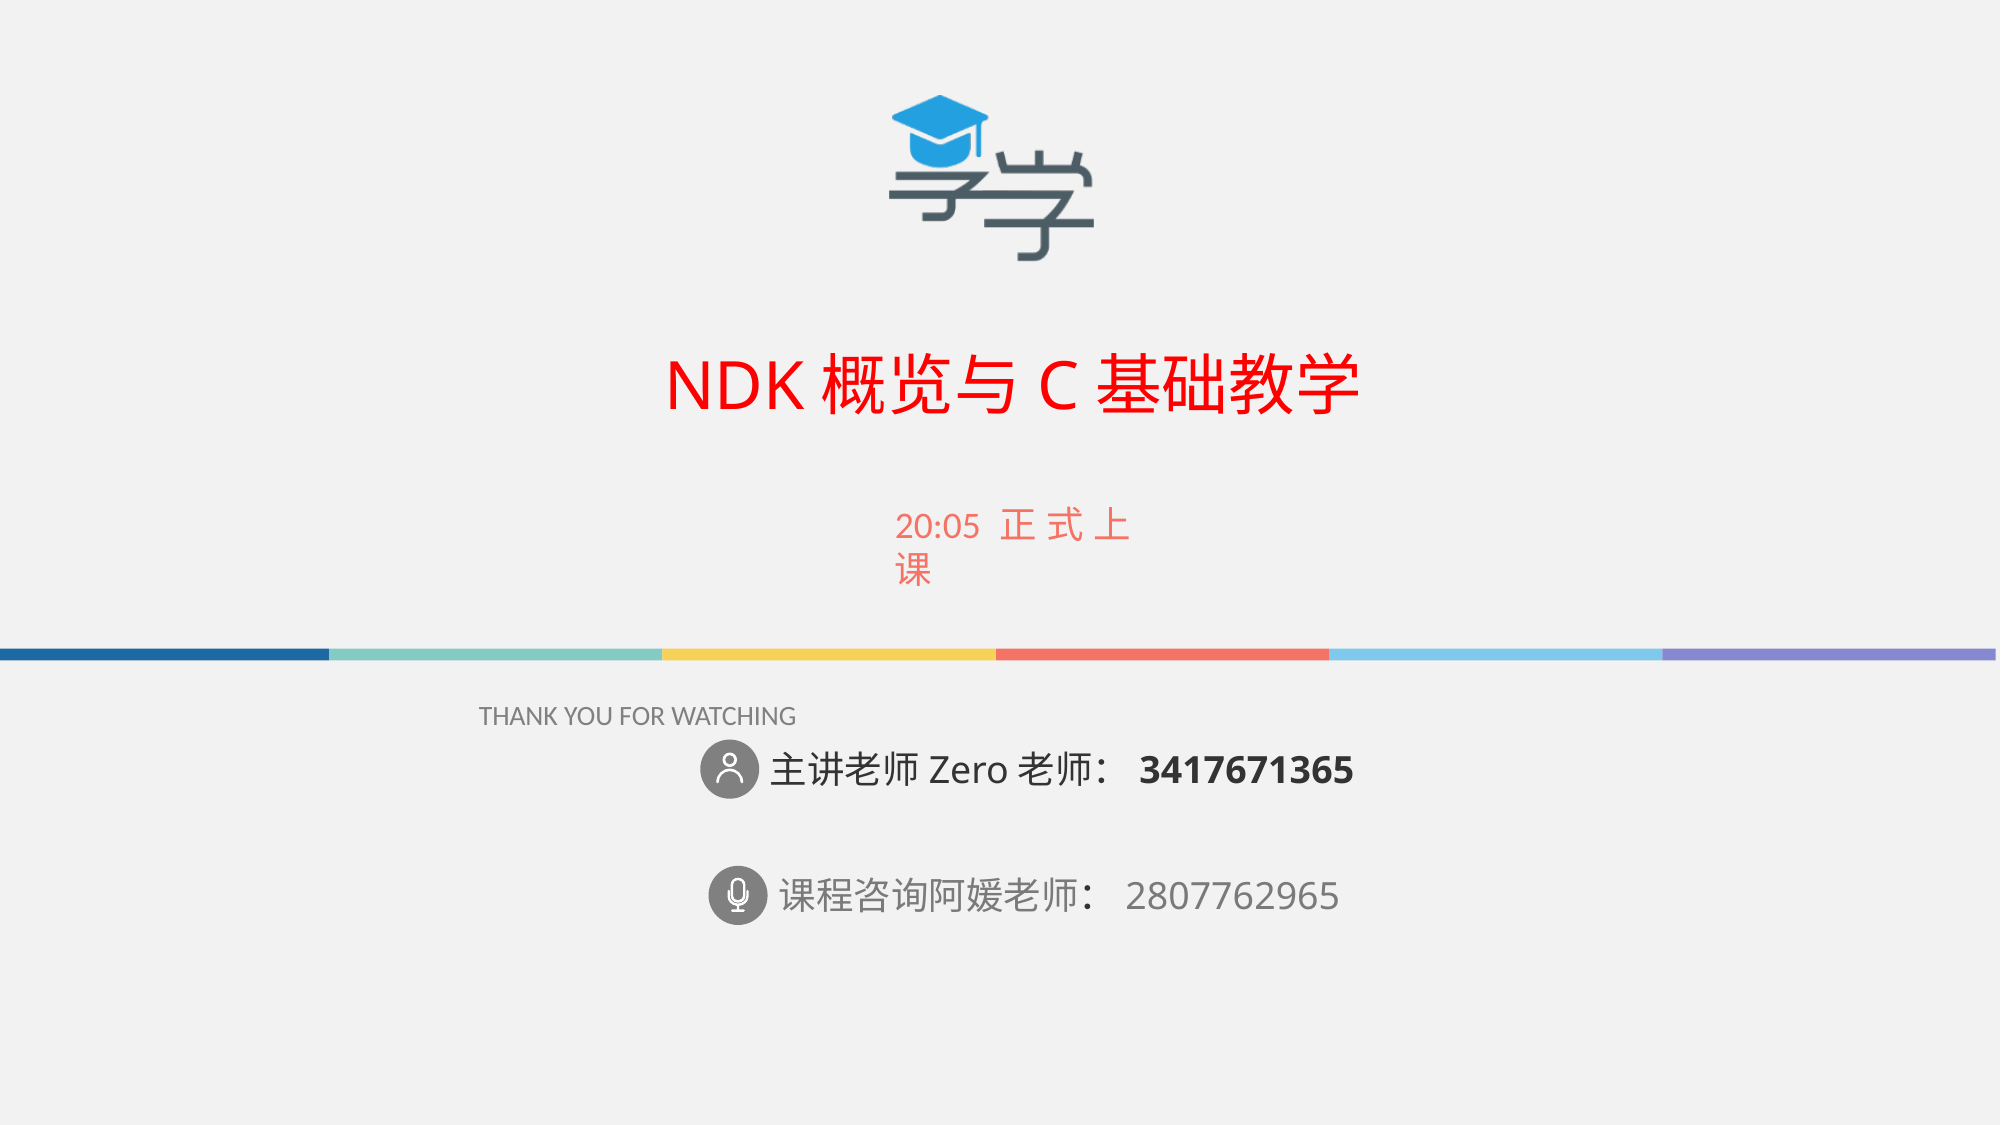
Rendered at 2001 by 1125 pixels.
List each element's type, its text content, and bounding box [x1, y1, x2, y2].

text_box NDK概览与C基础教学 [363, 287, 1663, 431]
text_box THANK YOU FOR WATCHING [463, 690, 1465, 739]
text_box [700, 738, 1366, 800]
text_box 20:05正式上课 [880, 494, 1146, 554]
picture [881, 68, 1101, 288]
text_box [0, 648, 1997, 661]
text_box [708, 864, 1354, 926]
